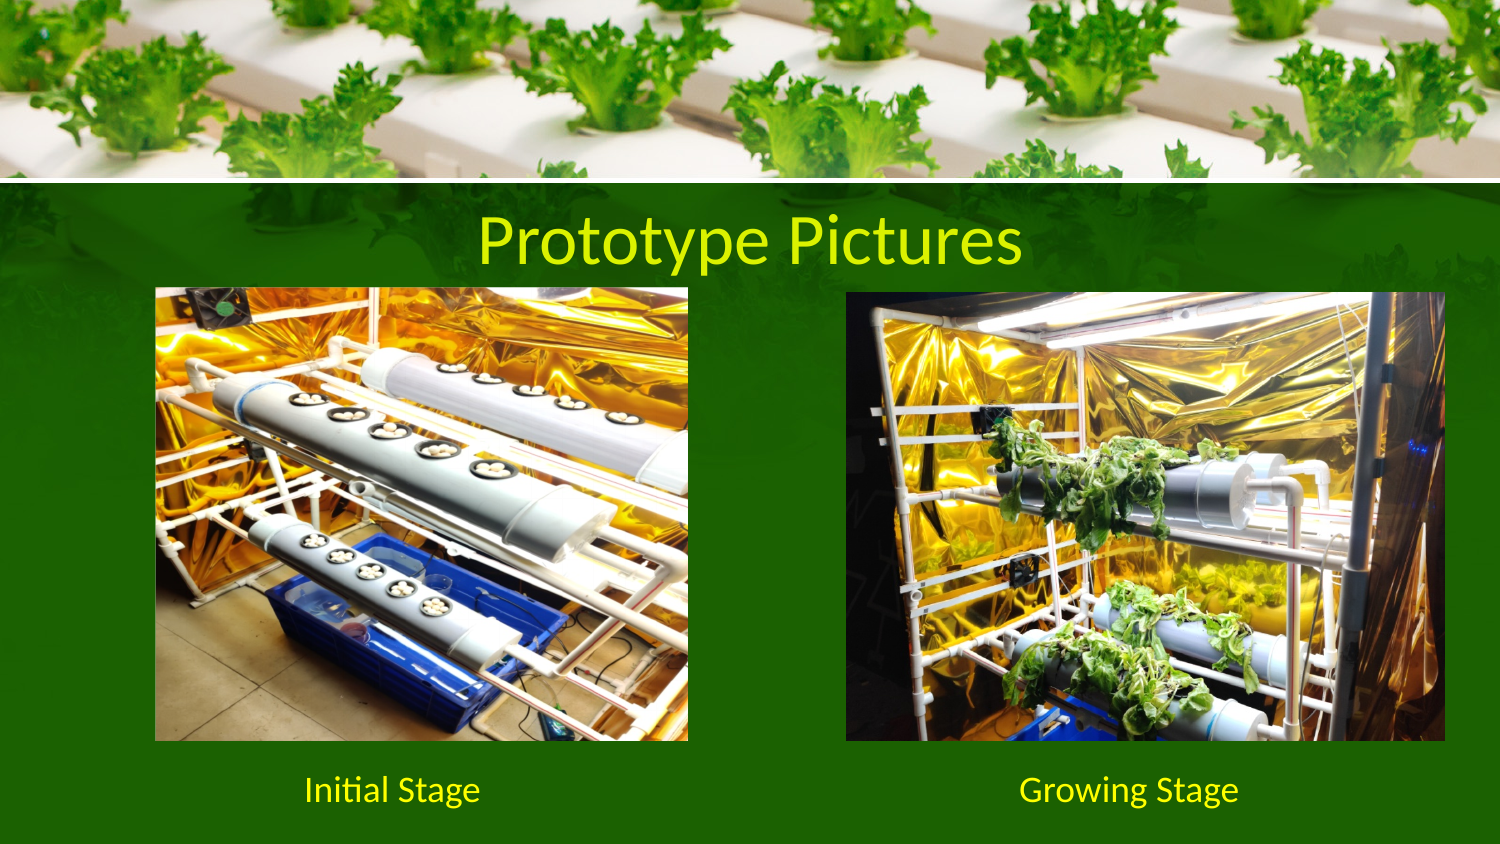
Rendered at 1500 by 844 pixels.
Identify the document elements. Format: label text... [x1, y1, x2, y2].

picture [0, 0, 1500, 844]
text_box Growing Stage [1004, 757, 1500, 818]
text_box Initial Stage [289, 757, 785, 818]
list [846, 291, 1445, 741]
title Prototype Pictures [73, 183, 1429, 287]
